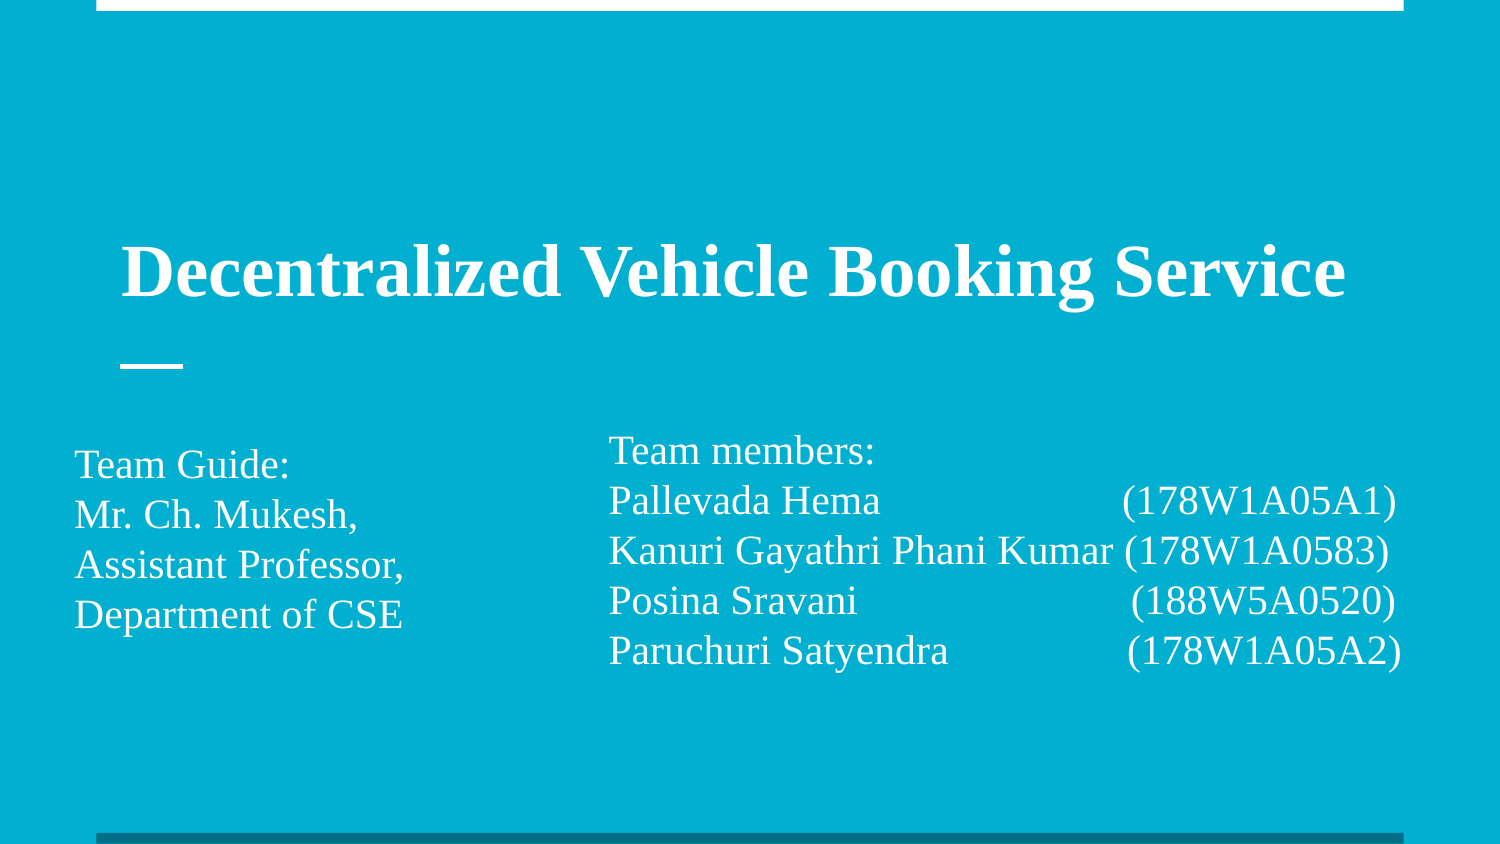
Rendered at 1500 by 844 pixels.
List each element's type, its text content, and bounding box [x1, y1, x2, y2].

text_box Team members: Pallevada Hema (178W1A05A1) Kanuri Gayathri Phani Kumar (178W1A0583) Posina Sravani (188W5A0520) Paruchuri Satyendra (178W1A05A2) [593, 415, 1447, 681]
title Decentralized Vehicle Booking Service [28, 22, 1441, 327]
text_box Team Guide: Mr. Ch. Mukesh, Assistant Professor, Department of CSE [59, 429, 533, 645]
